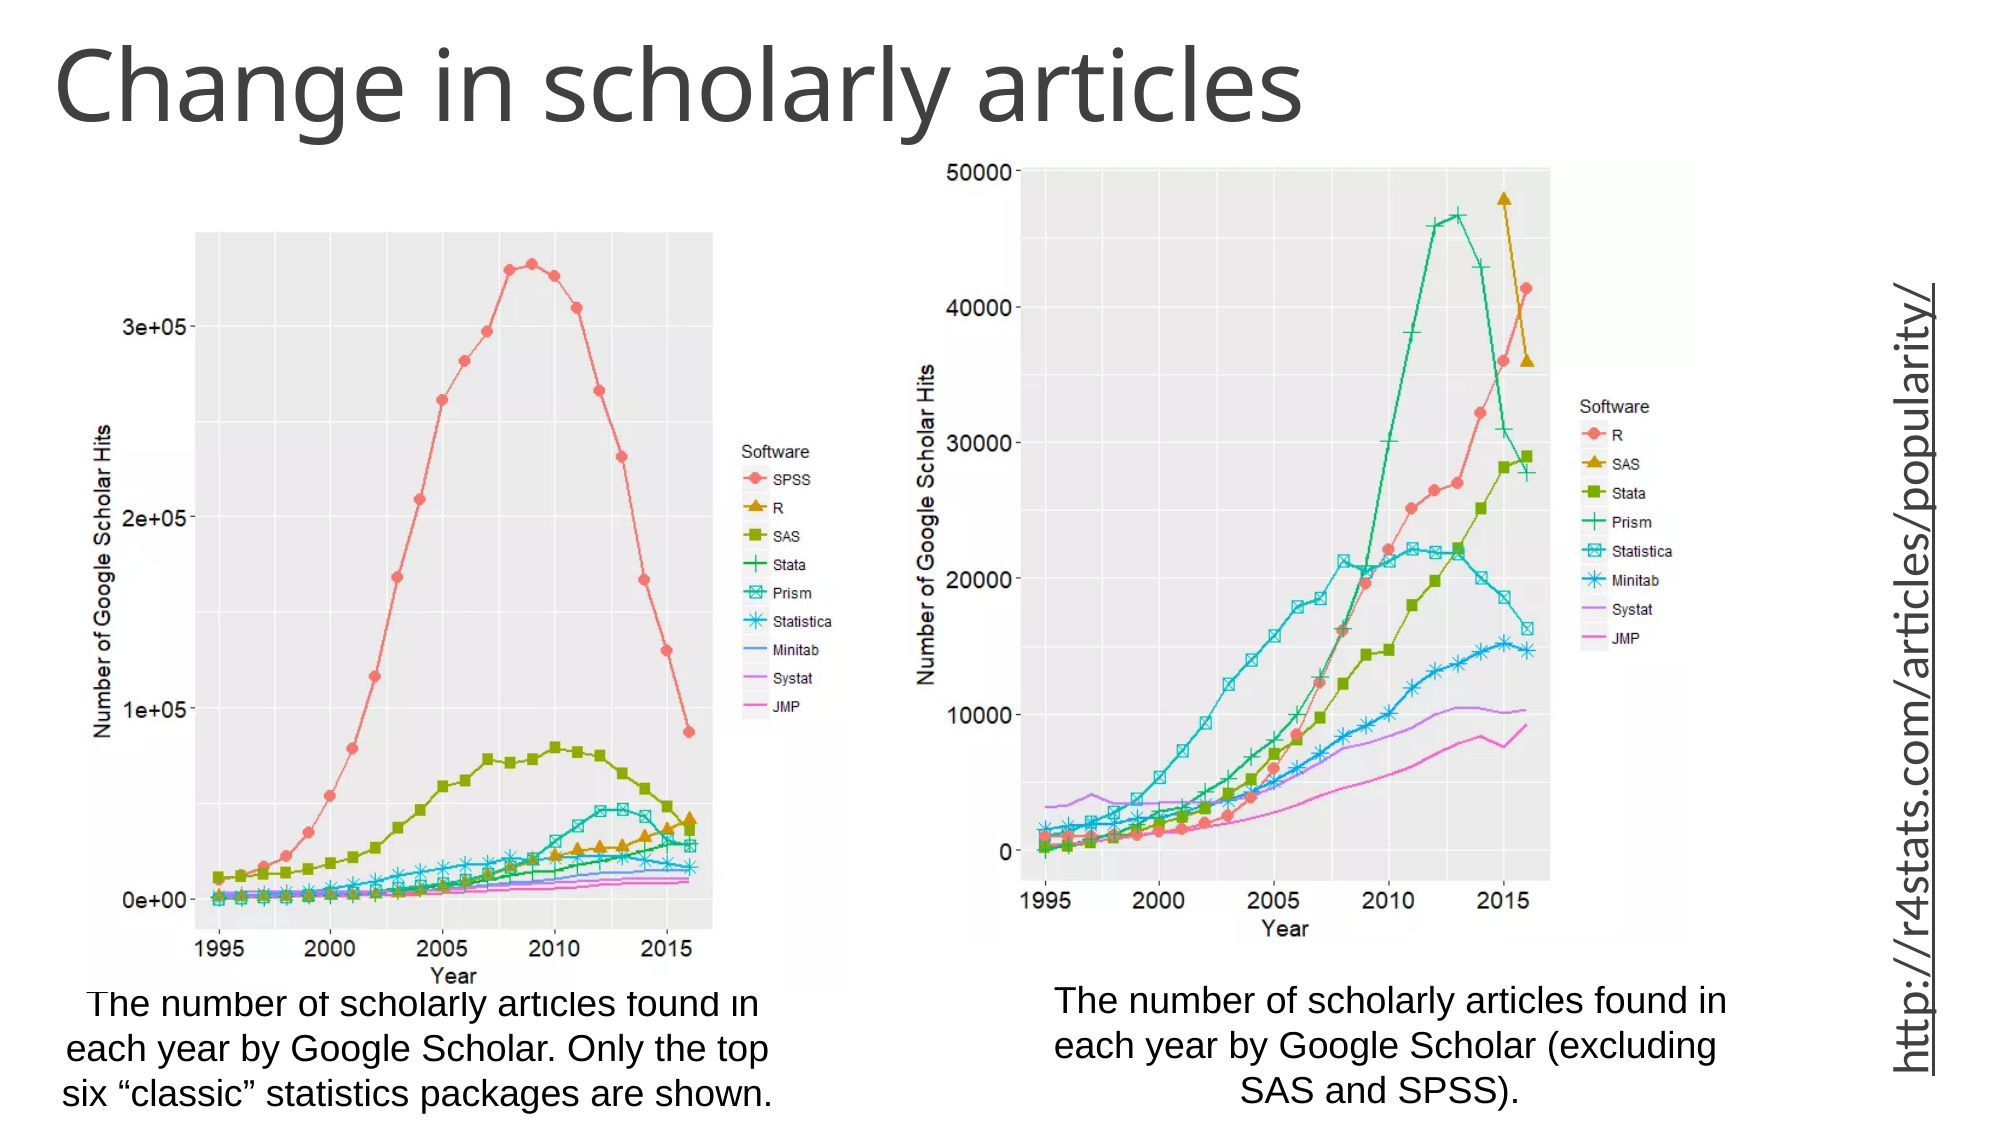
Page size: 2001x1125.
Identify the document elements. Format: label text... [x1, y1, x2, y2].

list http://r4stats.com/articles/popularity/ [1877, 228, 1983, 1076]
title Change in scholarly articles [37, 0, 1838, 149]
text_box The number of scholarly articles found in each year by Google Scholar. Only the top six “classic” statistics packages are shown. [31, 969, 804, 1123]
picture [82, 224, 851, 993]
text_box The number of scholarly articles found in each year by Google Scholar (excluding SAS and SPSS). [999, 967, 1772, 1121]
picture [906, 159, 1692, 946]
